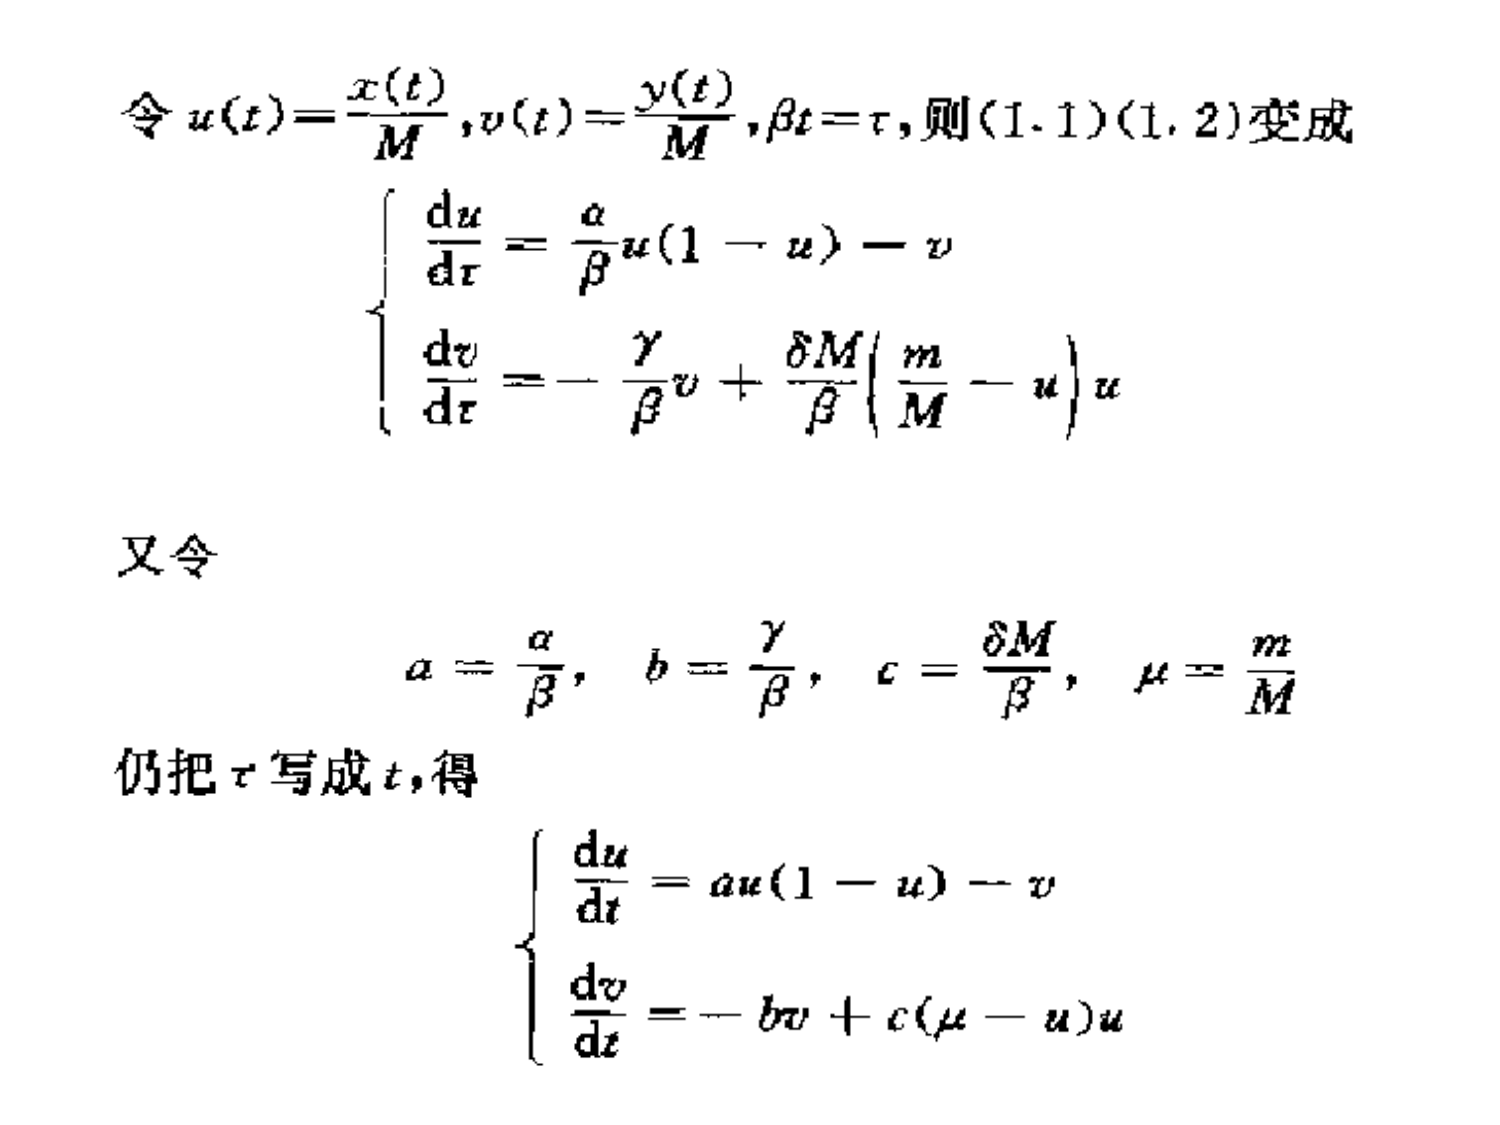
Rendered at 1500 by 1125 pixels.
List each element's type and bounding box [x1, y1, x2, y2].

picture [99, 524, 1313, 1069]
picture [99, 49, 1363, 453]
